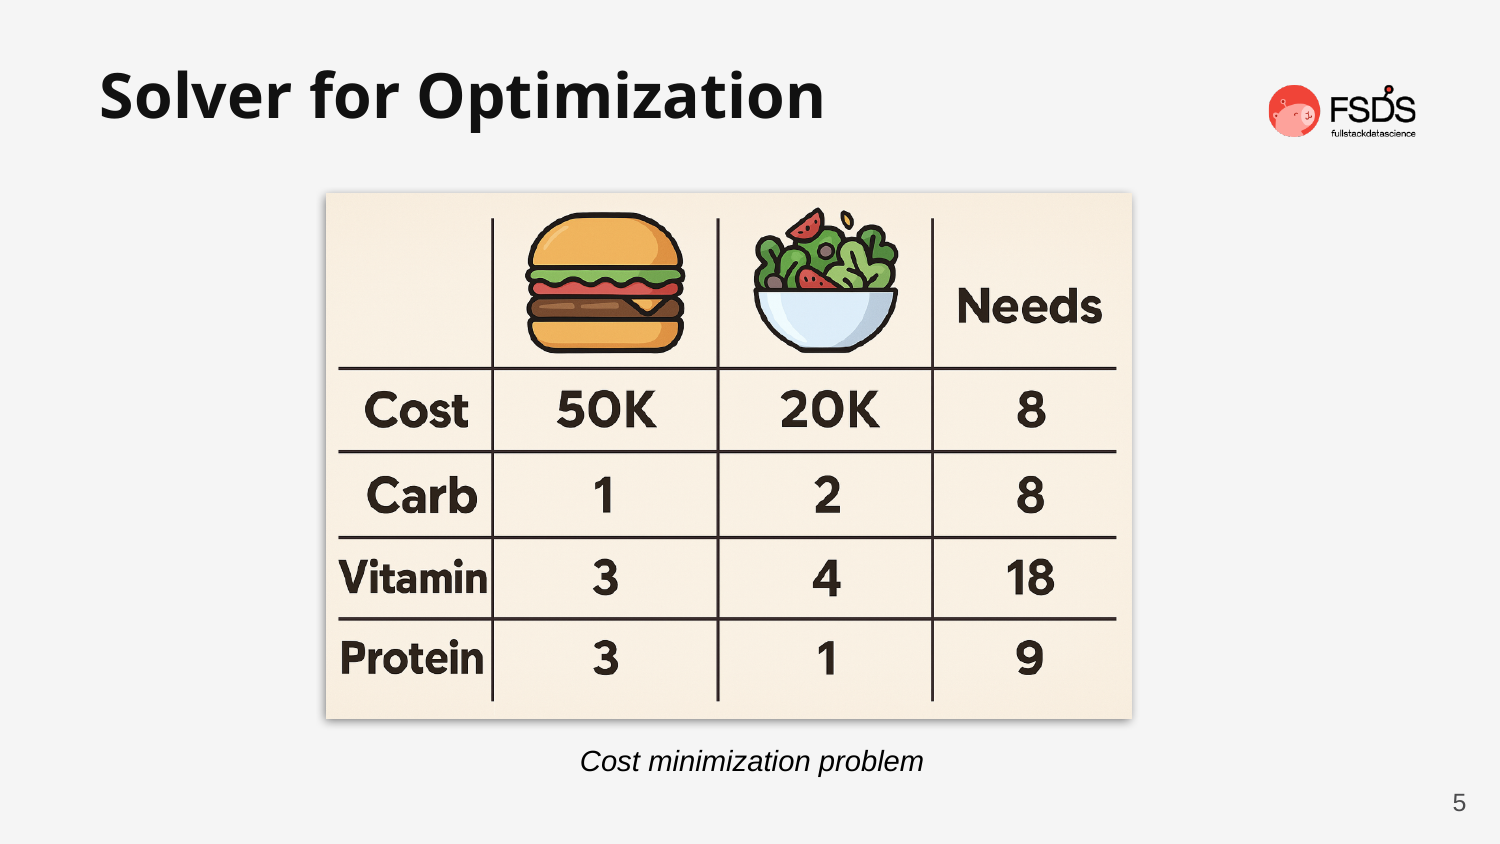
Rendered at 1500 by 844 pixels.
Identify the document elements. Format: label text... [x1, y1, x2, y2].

picture [325, 193, 1132, 719]
text_box Cost minimization problem [564, 728, 1057, 793]
text_box 5 [1414, 786, 1467, 817]
text_box [1268, 84, 1416, 137]
text_box Solver for Optimization [99, 70, 1275, 130]
